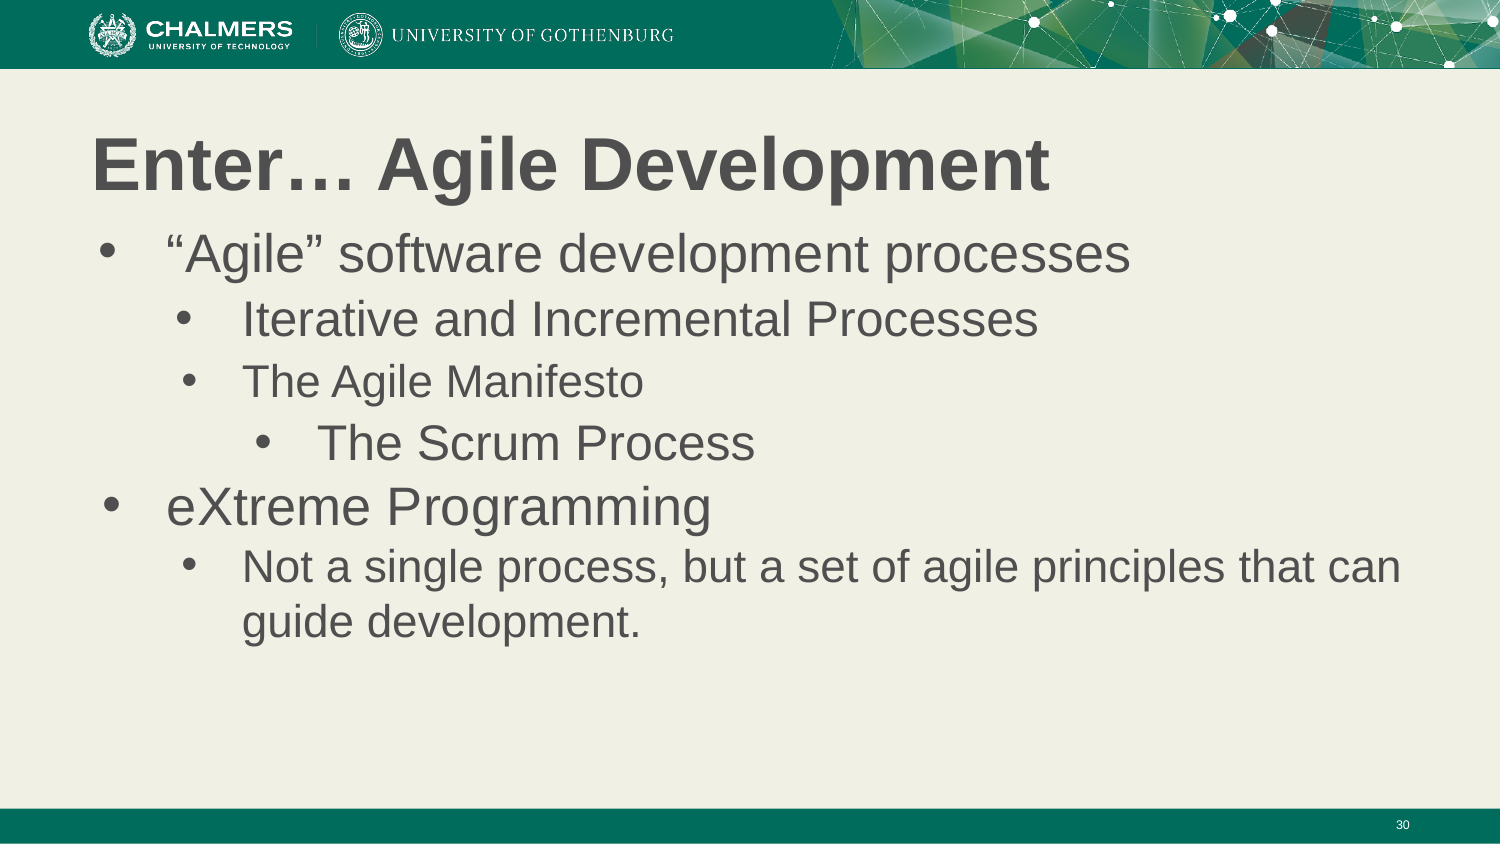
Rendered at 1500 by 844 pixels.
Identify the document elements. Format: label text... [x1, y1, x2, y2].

picture [64, 0, 696, 85]
title Enter… Agile Development [76, 100, 1425, 210]
picture [759, 0, 1500, 68]
list “Agile” software development processes Iterative and Incremental Processes The Agile Manifesto The Scrum Process eXtreme Programming Not a single process, but a set of agile principles that can guide development. [76, 210, 1425, 782]
slide_number ‹#› [1074, 809, 1425, 844]
